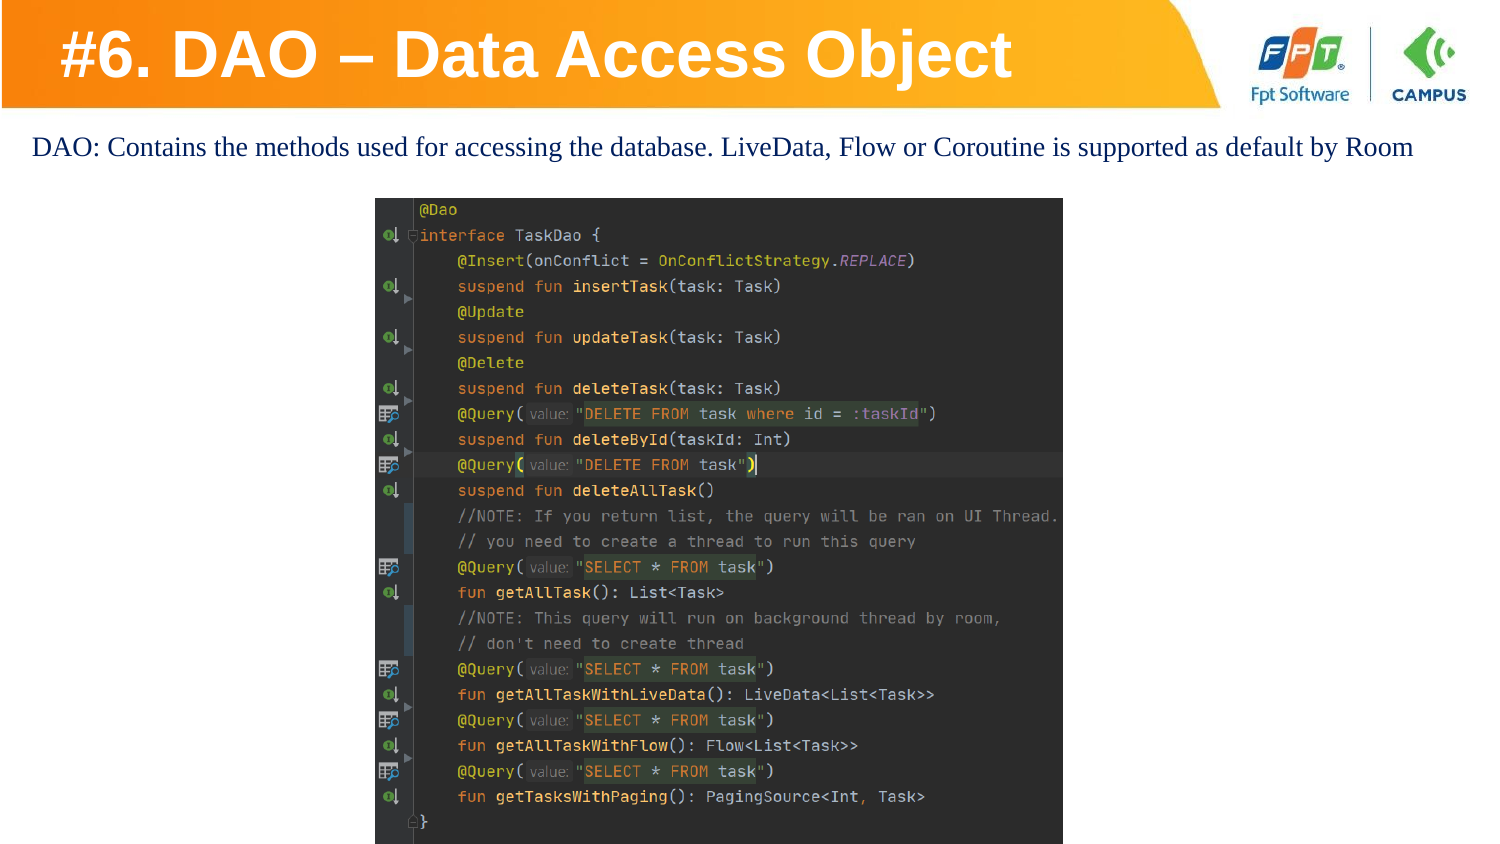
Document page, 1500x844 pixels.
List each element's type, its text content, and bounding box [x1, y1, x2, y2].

picture [374, 198, 1063, 844]
text_box DAO: Contains the methods used for accessing the database. LiveData, Flow or Coroutine is supported as default by Room [29, 126, 1438, 162]
picture [1, 0, 1470, 119]
title #6. DAO – Data Access Object [58, 8, 1225, 126]
